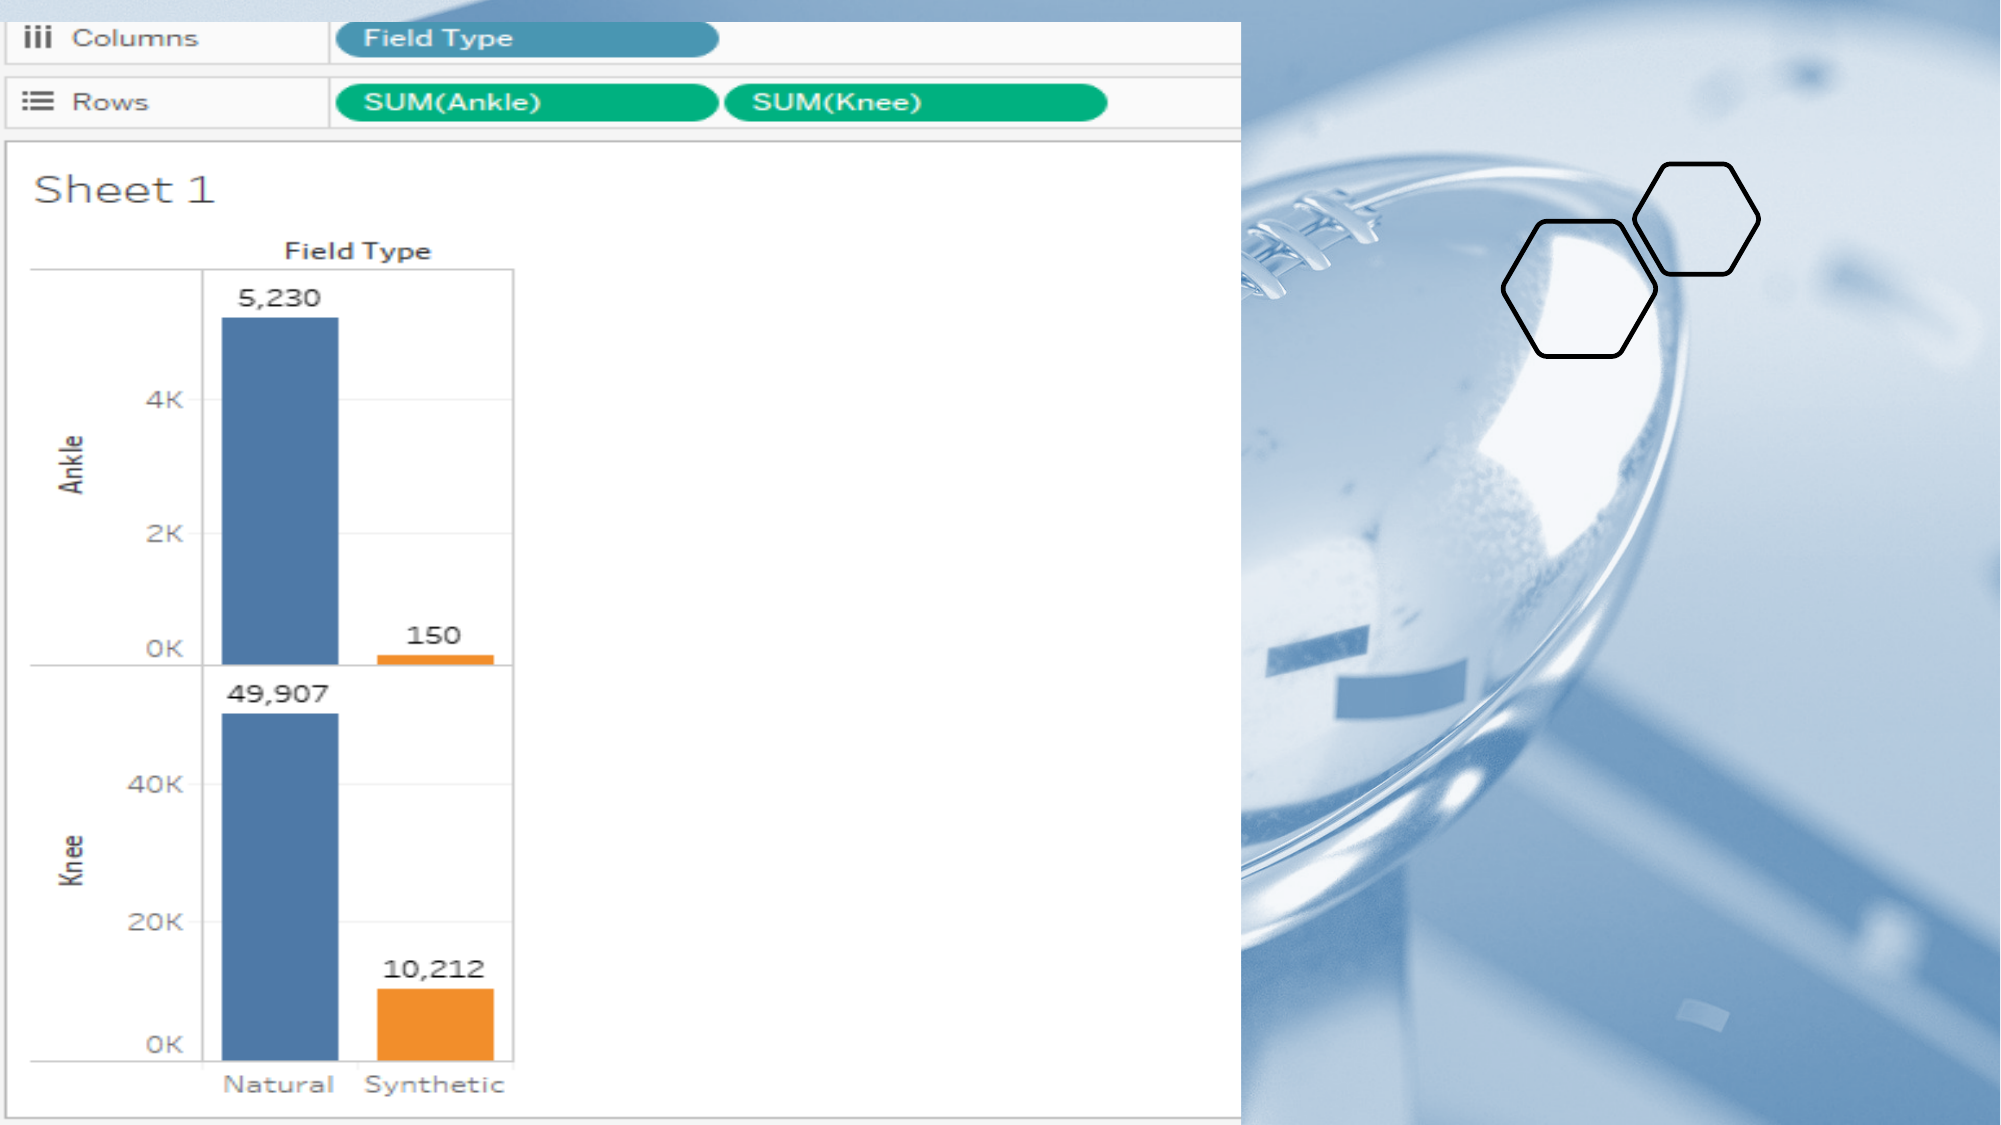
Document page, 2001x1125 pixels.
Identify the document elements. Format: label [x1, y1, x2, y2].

list [0, 22, 1242, 1125]
text_box [1634, 163, 1759, 275]
text_box [1503, 221, 1656, 357]
text_box [0, 0, 2000, 1125]
